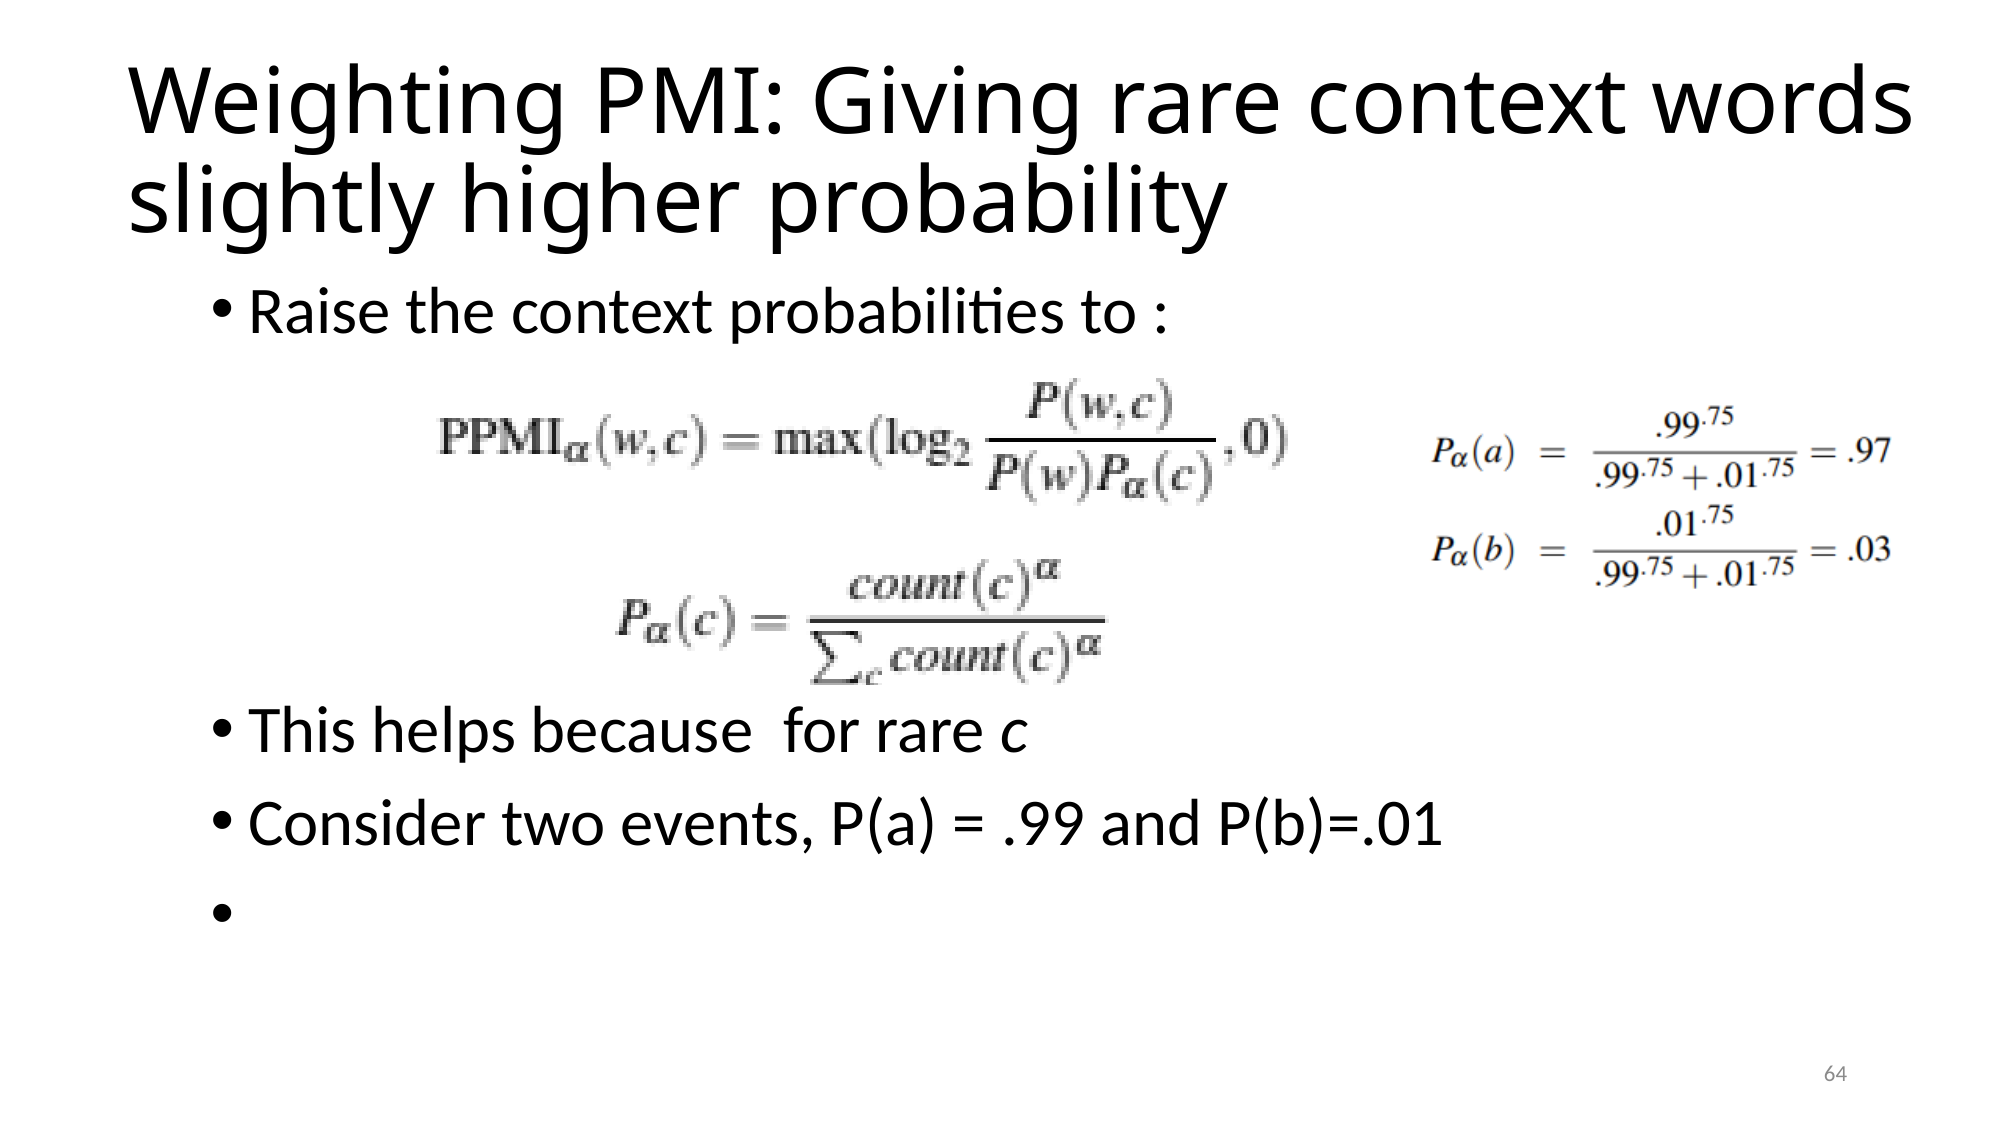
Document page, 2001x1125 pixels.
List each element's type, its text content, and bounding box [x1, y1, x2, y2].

title Weighting PMI: Giving rare context words slightly higher probability [112, 79, 1967, 227]
picture [424, 374, 1301, 685]
picture [1374, 362, 1967, 625]
slide_number 64 [1412, 1042, 1863, 1103]
